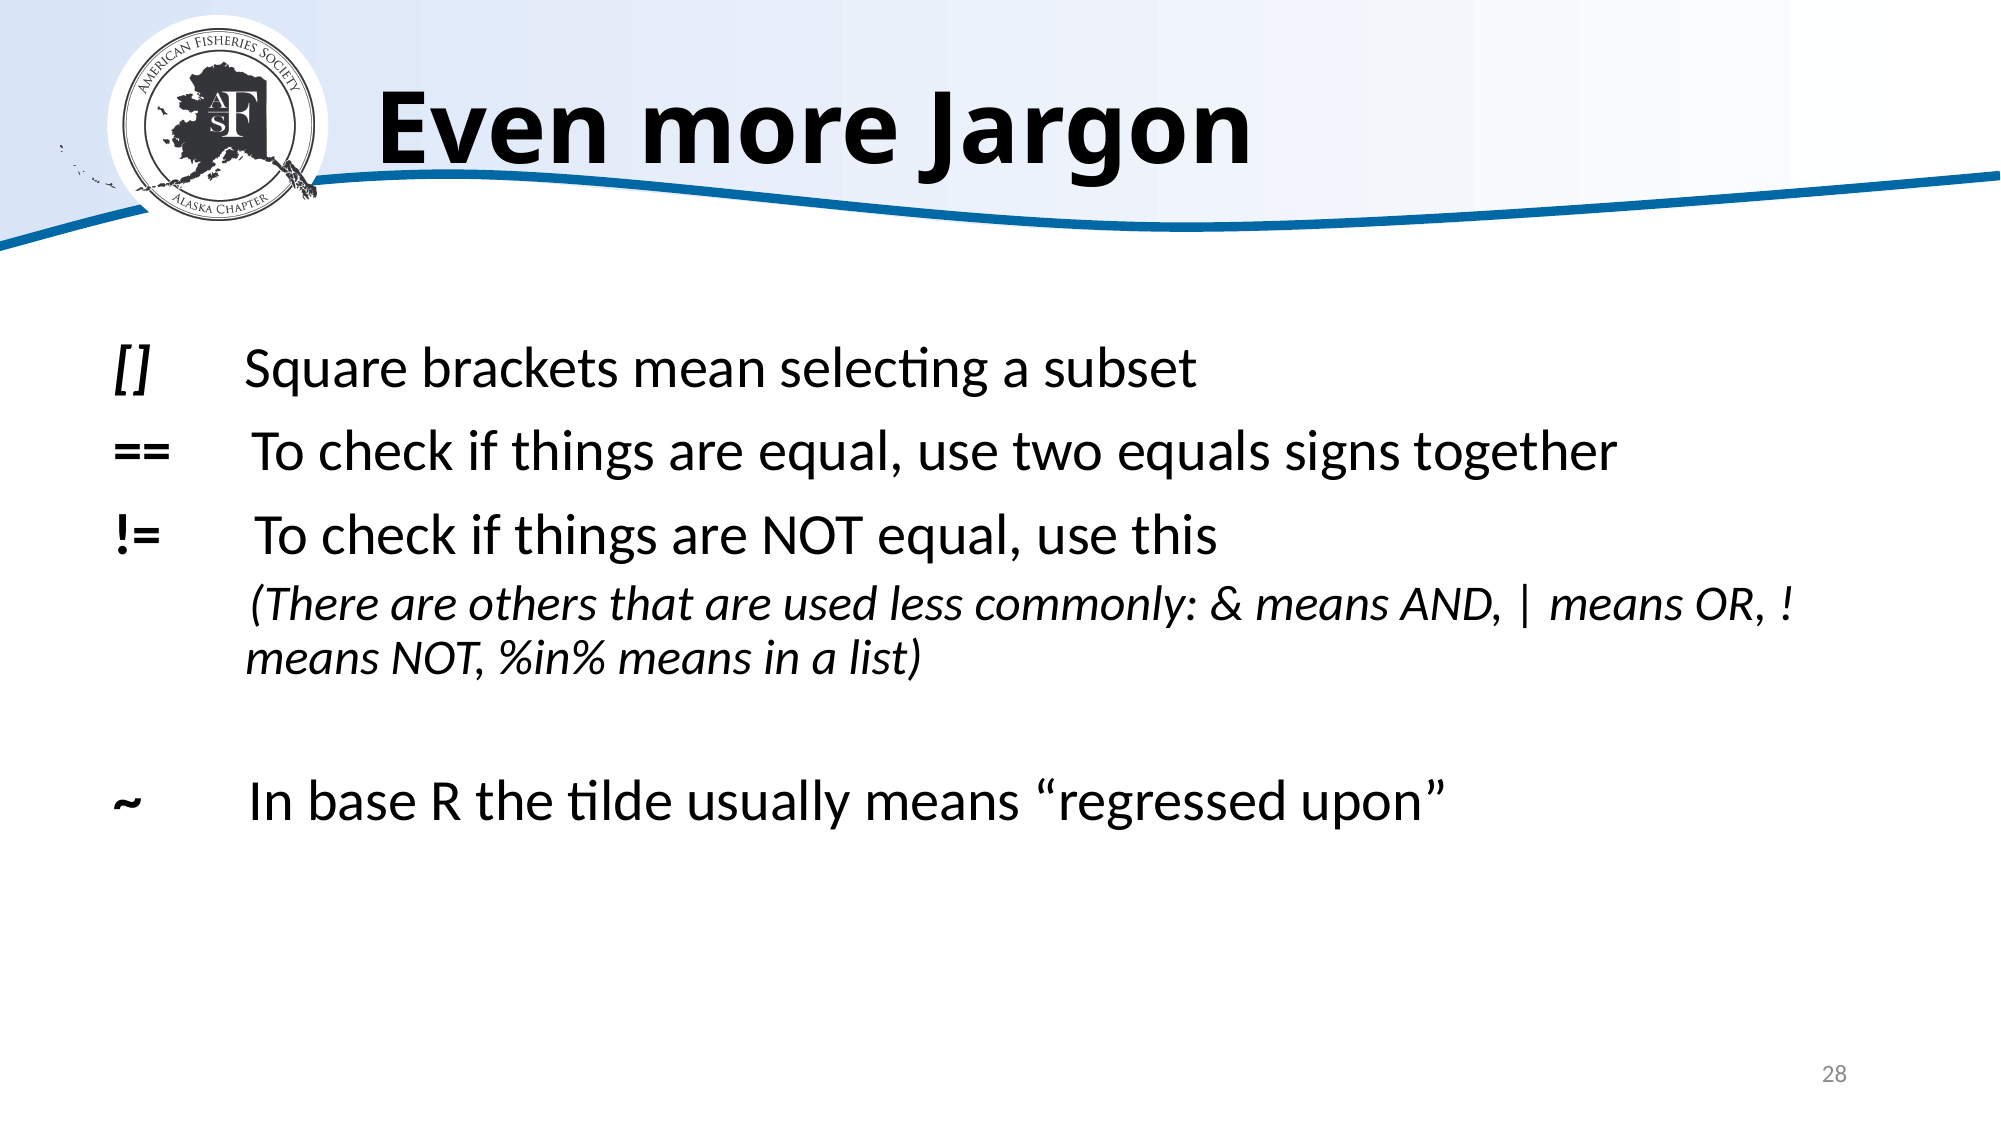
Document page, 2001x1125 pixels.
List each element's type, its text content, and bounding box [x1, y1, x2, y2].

text_box [] Square brackets mean selecting a subset == To check if things are equal, use two equals signs together != To check if things are NOT equal, use this (There are others that are used less commonly: & means AND, | means OR, ! means NOT, %in% means in a list) ~ In base R the tilde usually means “regressed upon” [98, 329, 1951, 1073]
title Even more Jargon [359, 30, 1863, 232]
picture [60, 28, 317, 221]
slide_number 28 [1412, 1073, 1863, 1103]
